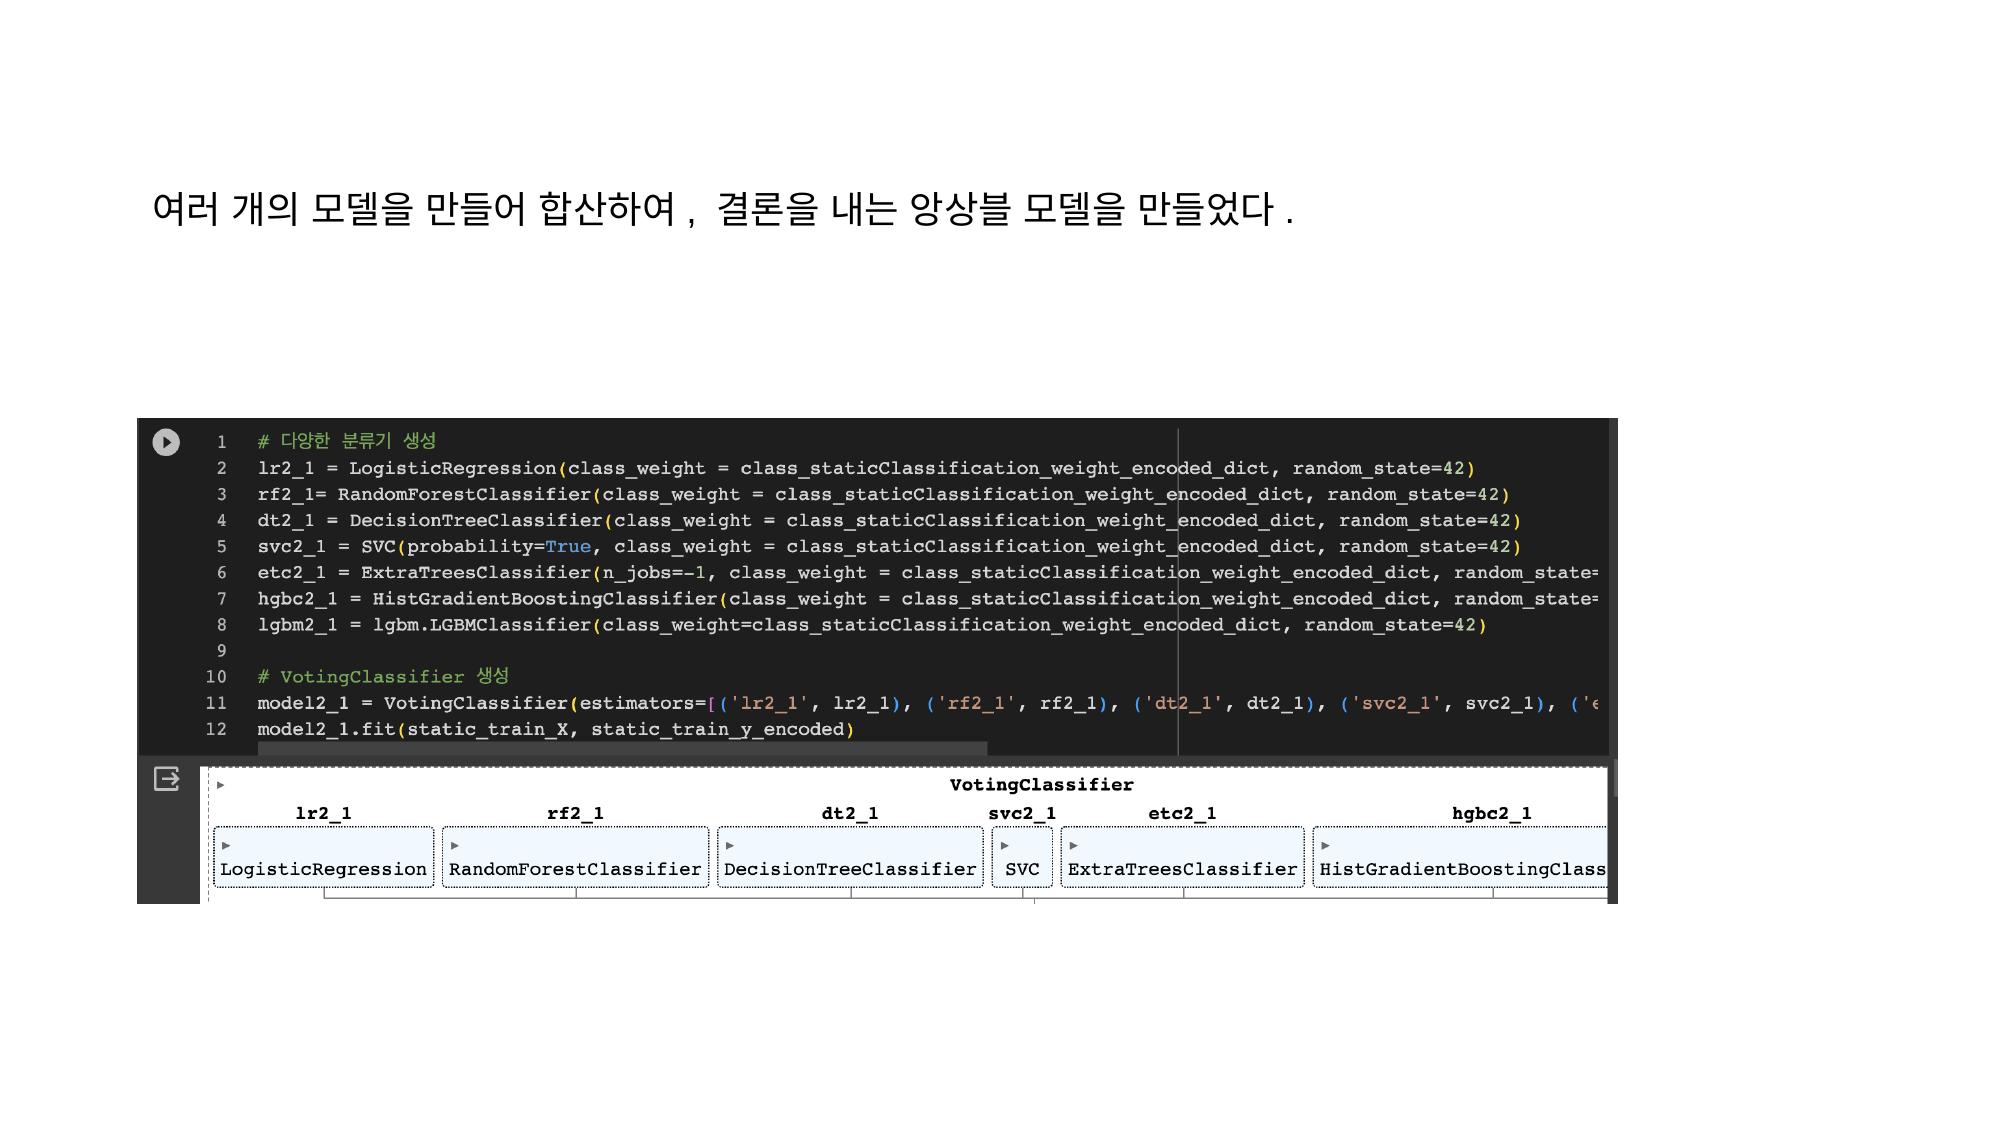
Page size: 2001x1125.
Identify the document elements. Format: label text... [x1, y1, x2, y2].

text_box 여러 개의 모델을 만들어 합산하여, 결론을 내는 앙상블 모델을 만들었다. [137, 179, 1554, 284]
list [137, 418, 1618, 904]
